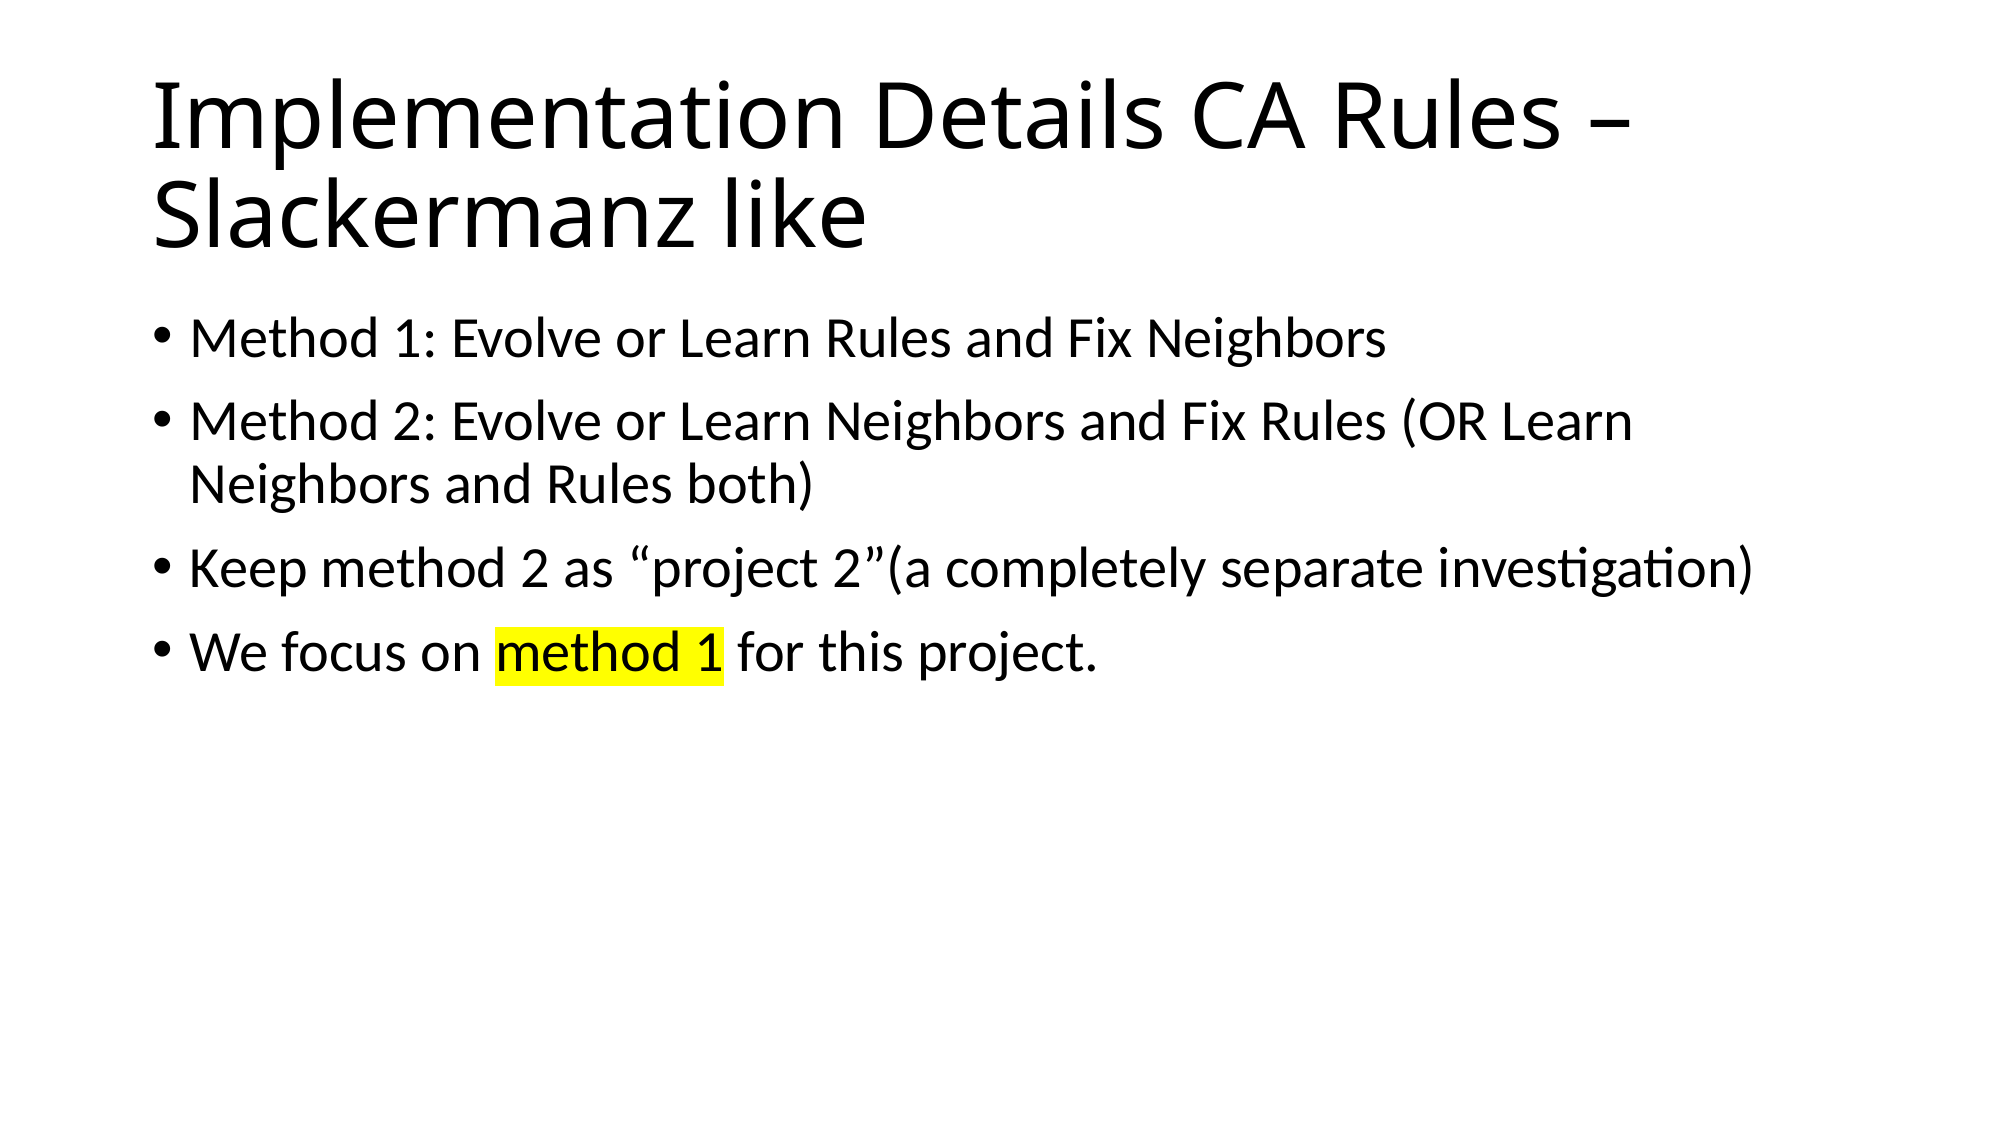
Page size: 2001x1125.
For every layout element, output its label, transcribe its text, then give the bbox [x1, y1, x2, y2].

title Implementation Details CA Rules – Slackermanz like [137, 59, 1863, 278]
list Method 1: Evolve or Learn Rules and Fix Neighbors Method 2: Evolve or Learn Neighbors and Fix Rules (OR Learn Neighbors and Rules both) Keep method 2 as “project 2”(a completely separate investigation) We focus on method 1 for this project. [137, 299, 1863, 1014]
